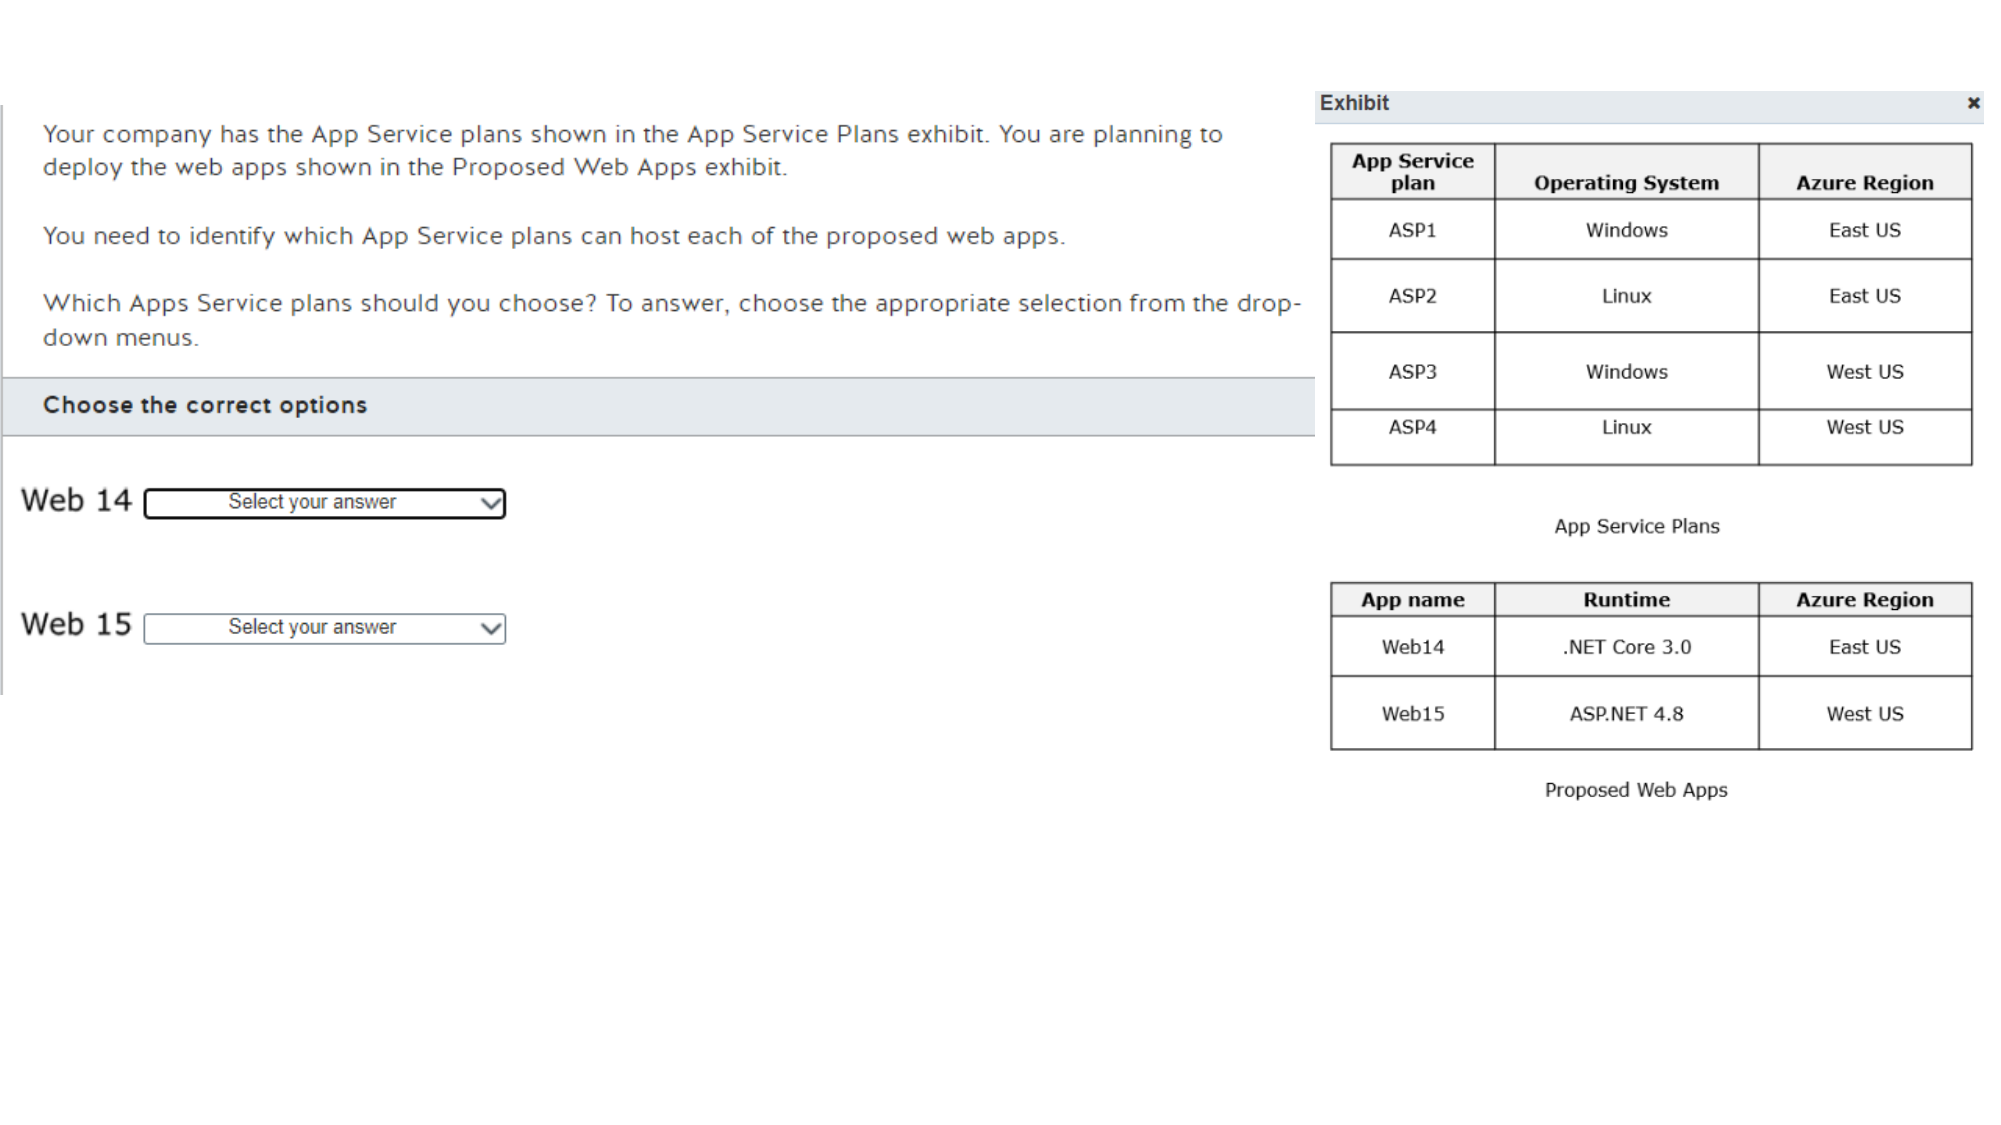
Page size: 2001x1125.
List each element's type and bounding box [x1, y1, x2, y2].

picture [0, 91, 1984, 806]
